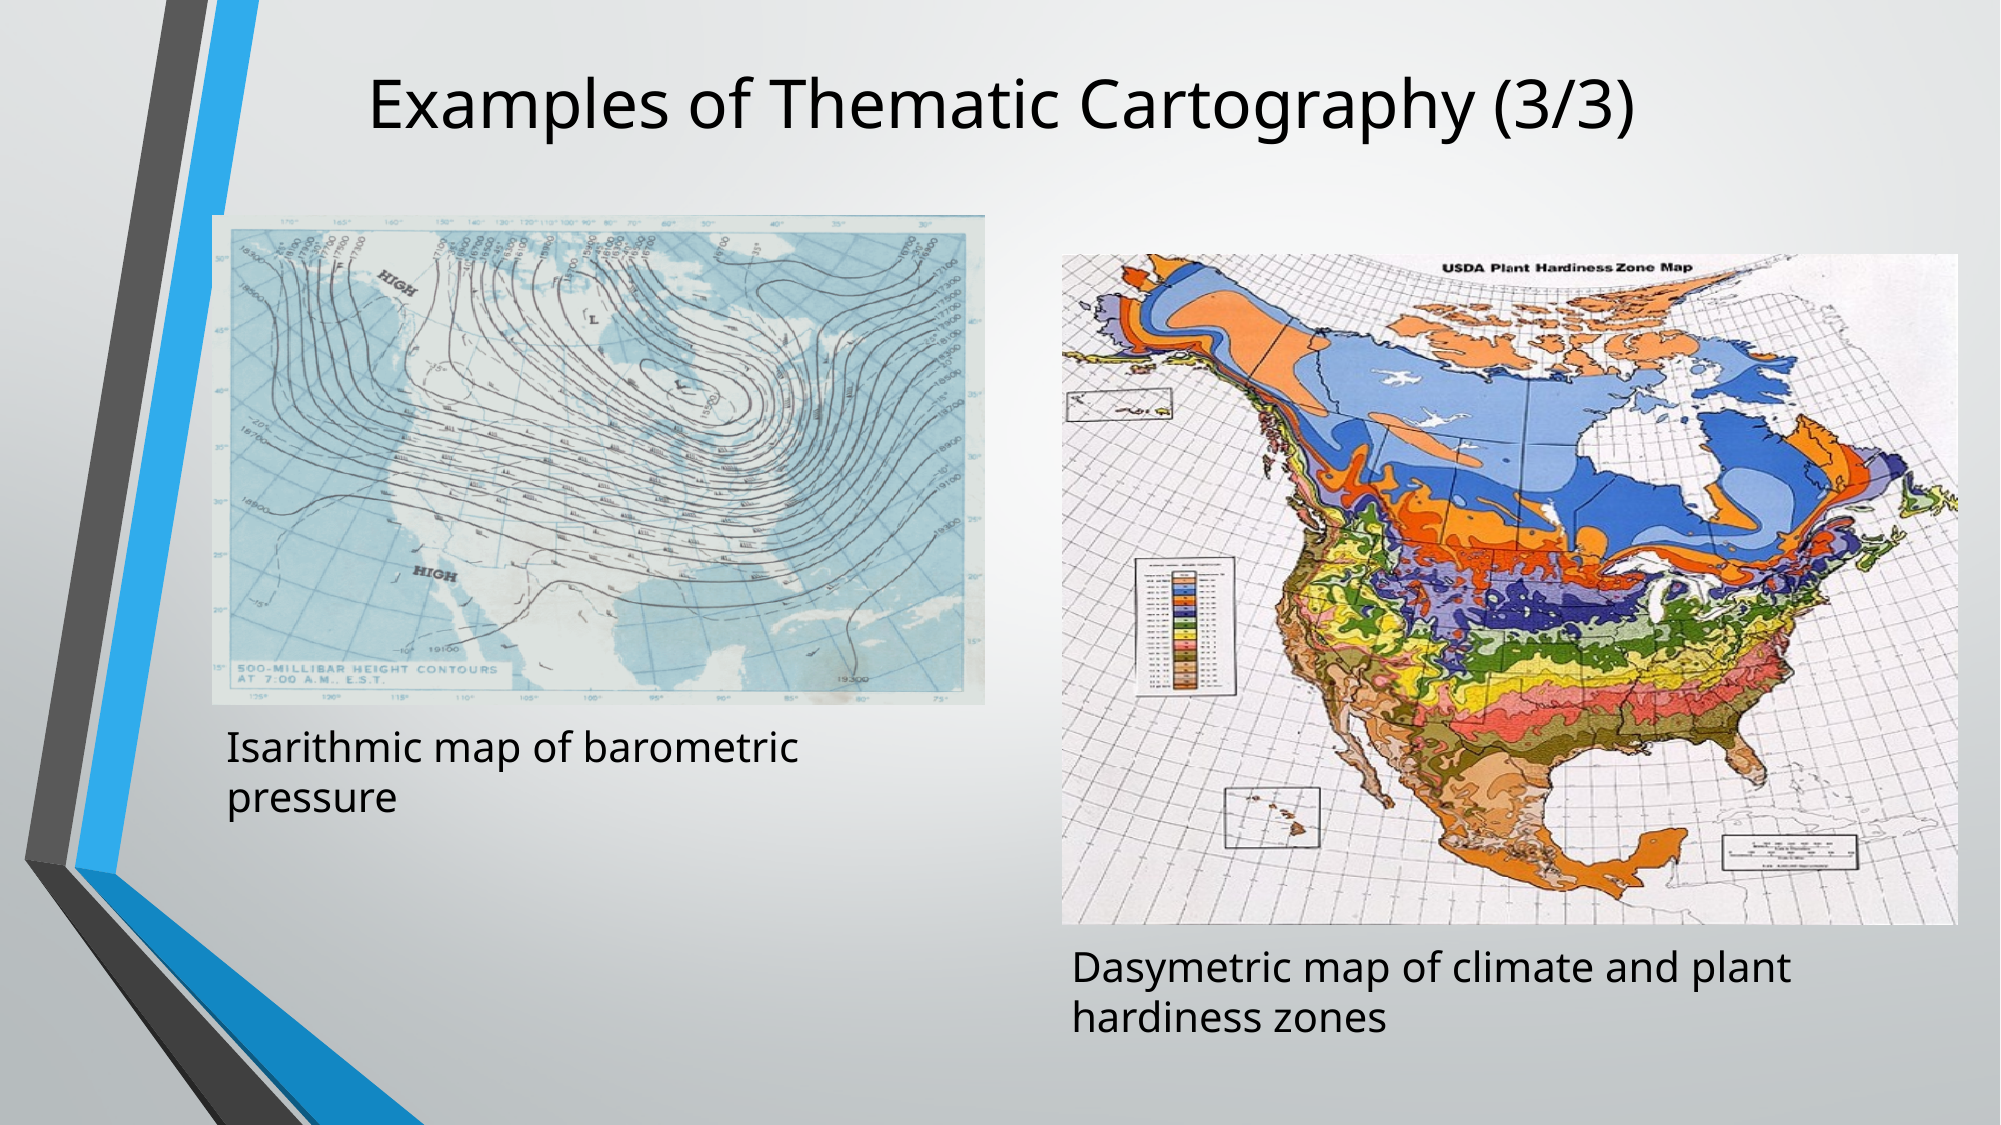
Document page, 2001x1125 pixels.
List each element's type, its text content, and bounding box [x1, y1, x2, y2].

text_box Dasymetric map of climate and plant hardiness zones [1056, 933, 1964, 1049]
picture [1062, 254, 1958, 925]
text_box Isarithmic map of barometric pressure [211, 713, 944, 828]
title Examples of Thematic Cartography (3/3) [351, 18, 1652, 185]
picture [212, 214, 985, 706]
